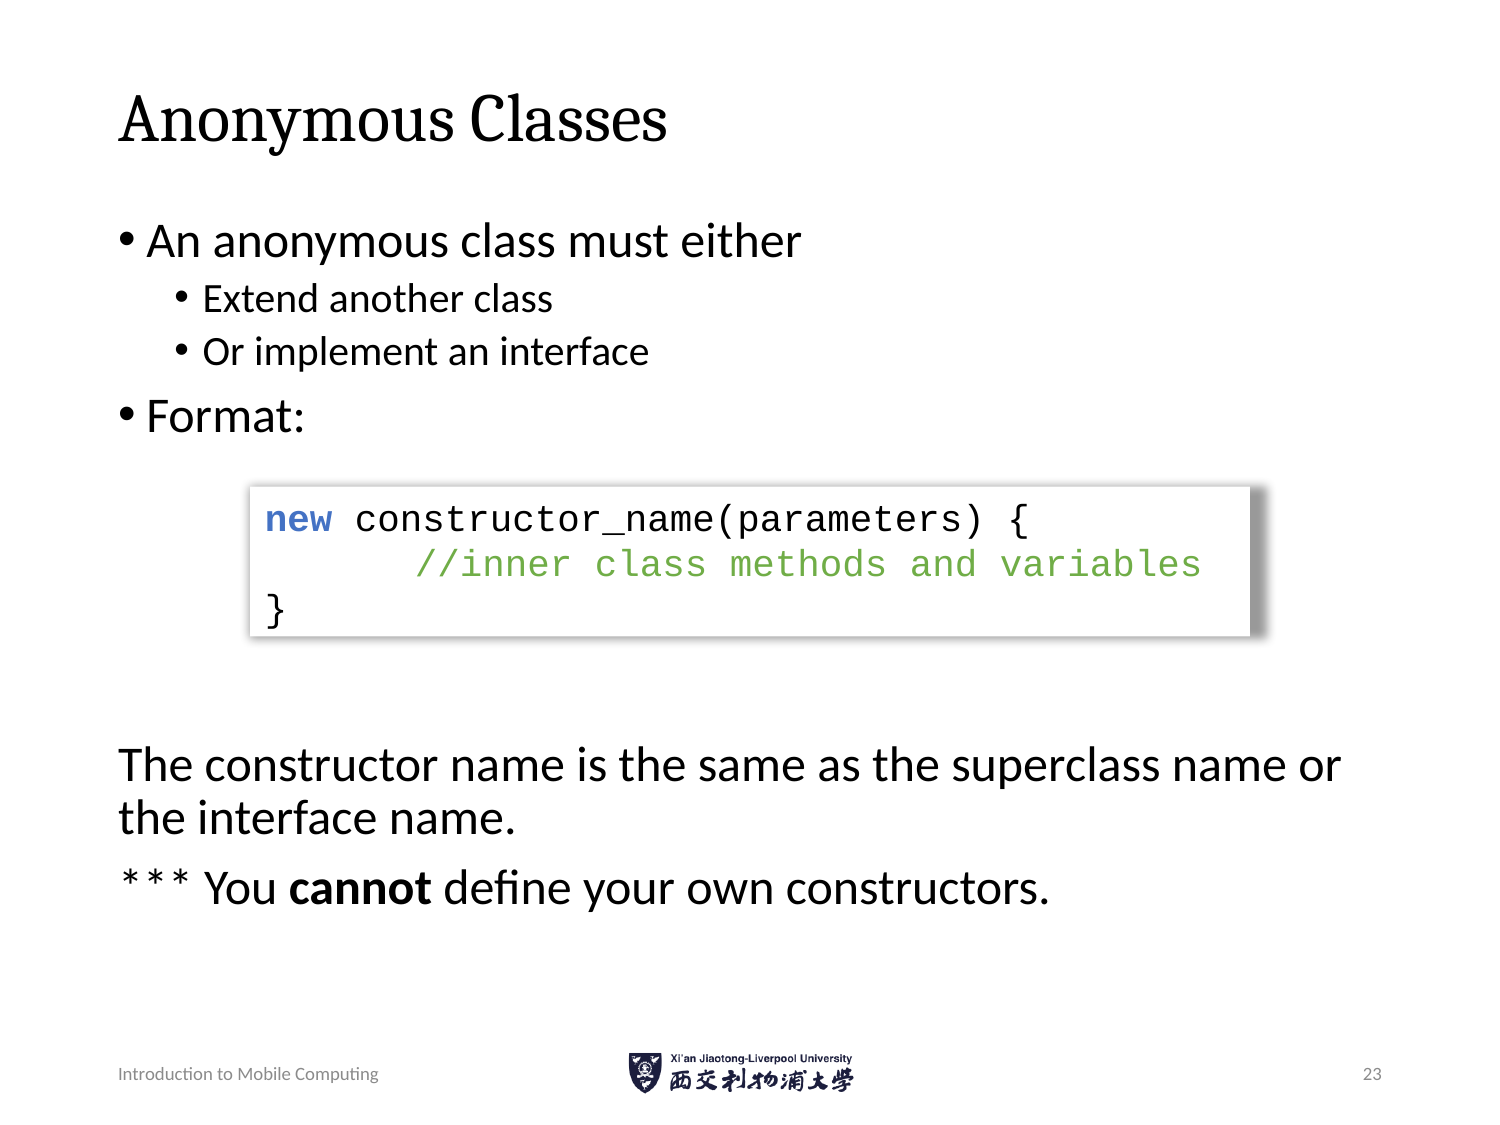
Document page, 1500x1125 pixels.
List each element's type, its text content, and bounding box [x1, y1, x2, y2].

picture [625, 1049, 857, 1096]
slide_number Introduction to Mobile Computing [103, 1042, 441, 1103]
title Anonymous Classes [103, 59, 1397, 178]
text_box new constructor_name(parameters) { //inner class methods and variables } [250, 486, 1250, 637]
slide_number 23 [1059, 1042, 1397, 1103]
list An anonymous class must either Extend another class Or implement an interface Format: The constructor name is the same as the superclass name or the interface name. *** You cannot define your own constructors. [103, 206, 1397, 1014]
